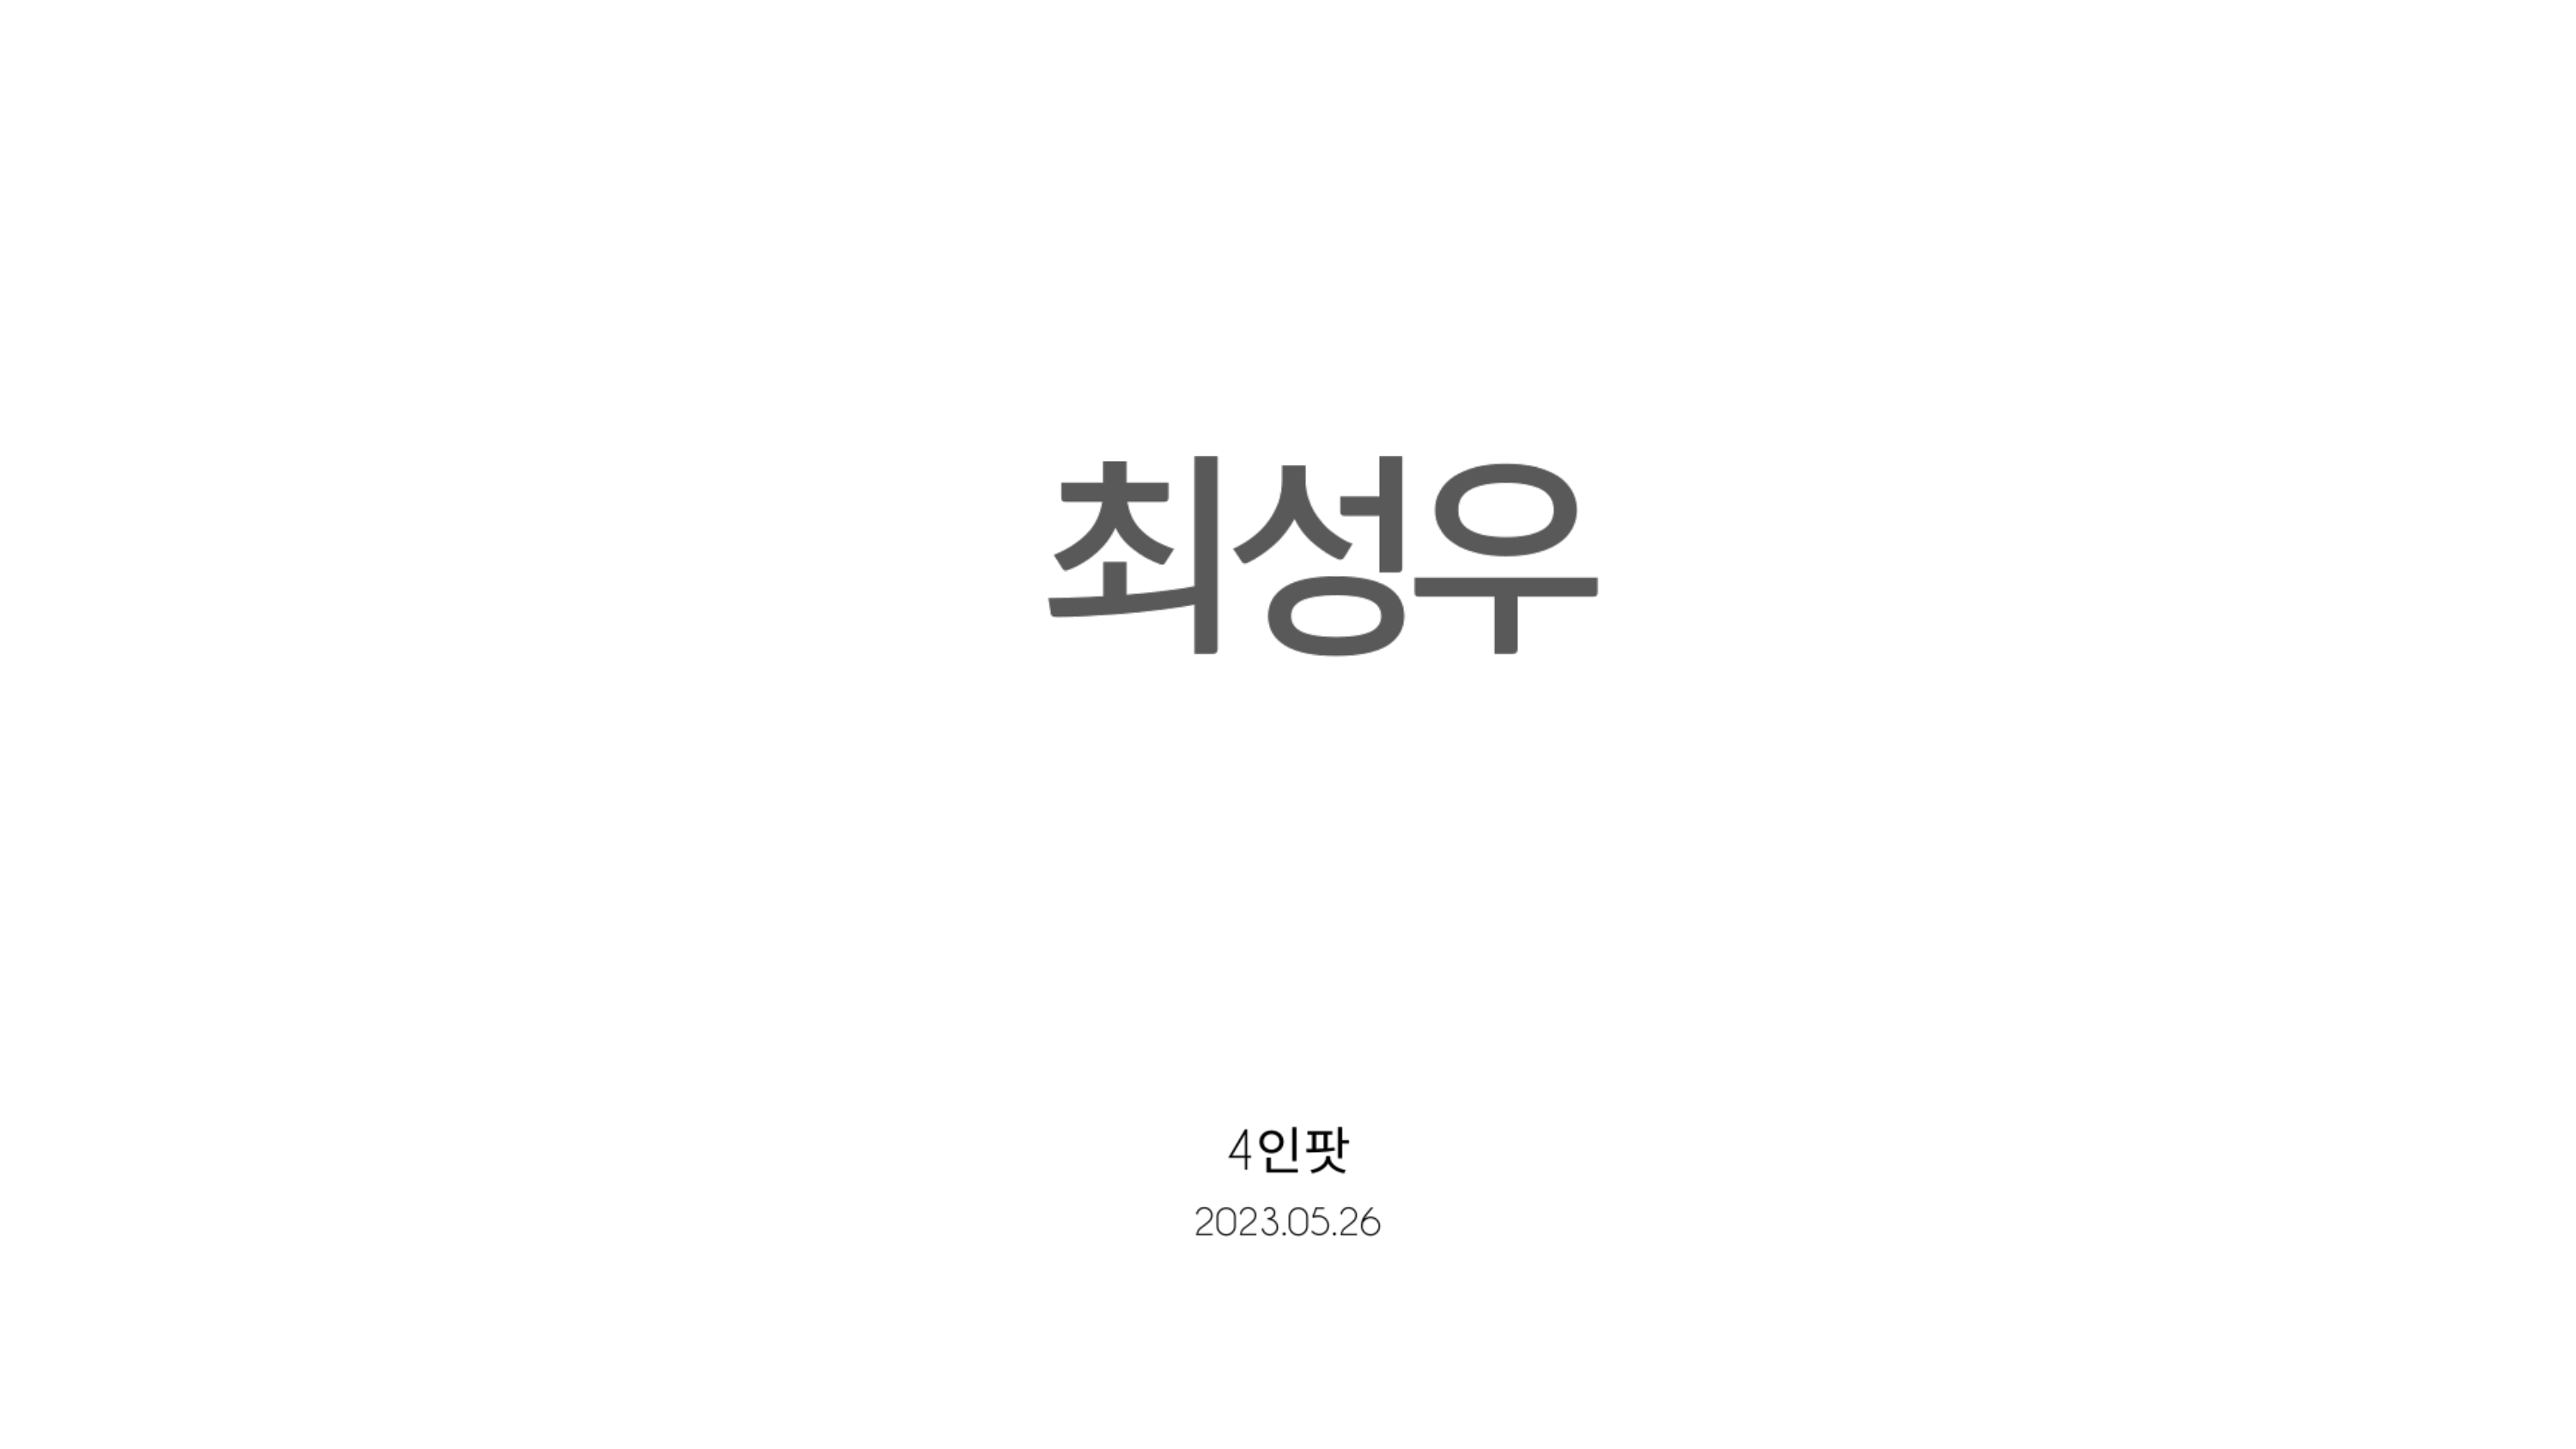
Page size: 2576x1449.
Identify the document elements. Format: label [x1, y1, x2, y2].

picture [159, 385, 1710, 755]
picture [1120, 1106, 1408, 1262]
